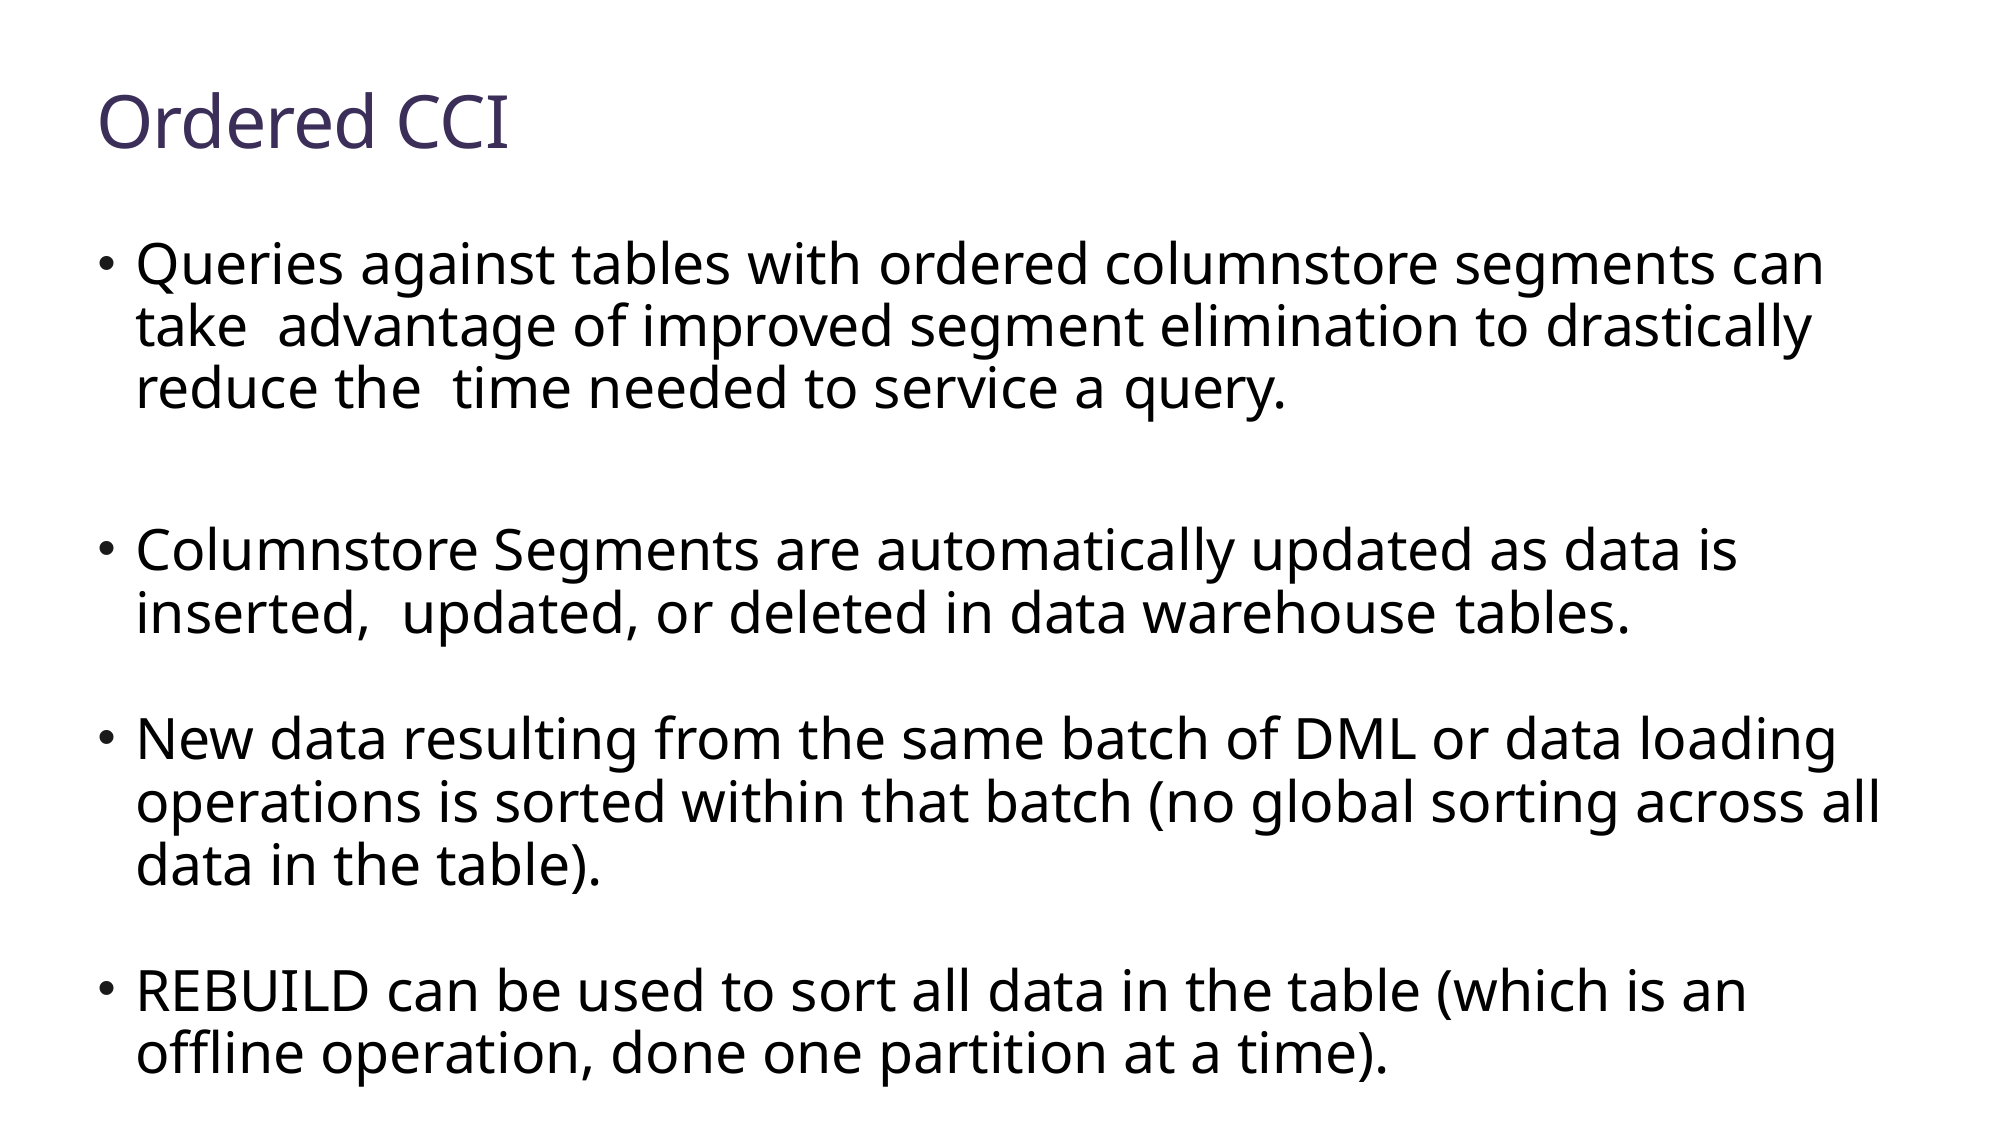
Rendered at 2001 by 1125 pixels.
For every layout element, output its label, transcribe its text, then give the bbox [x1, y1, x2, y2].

list Queries against tables with ordered columnstore segments can take advantage of improved segment elimination to drastically reduce the time needed to service a query. Columnstore Segments are automatically updated as data is inserted, updated, or deleted in data warehouse tables. New data resulting from the same batch of DML or data loading operations is sorted within that batch (no global sorting across all data in the table). REBUILD can be used to sort all data in the table (which is an offline operation, done one partition at a time). [95, 235, 1904, 1125]
title Ordered CCI [96, 75, 1904, 166]
